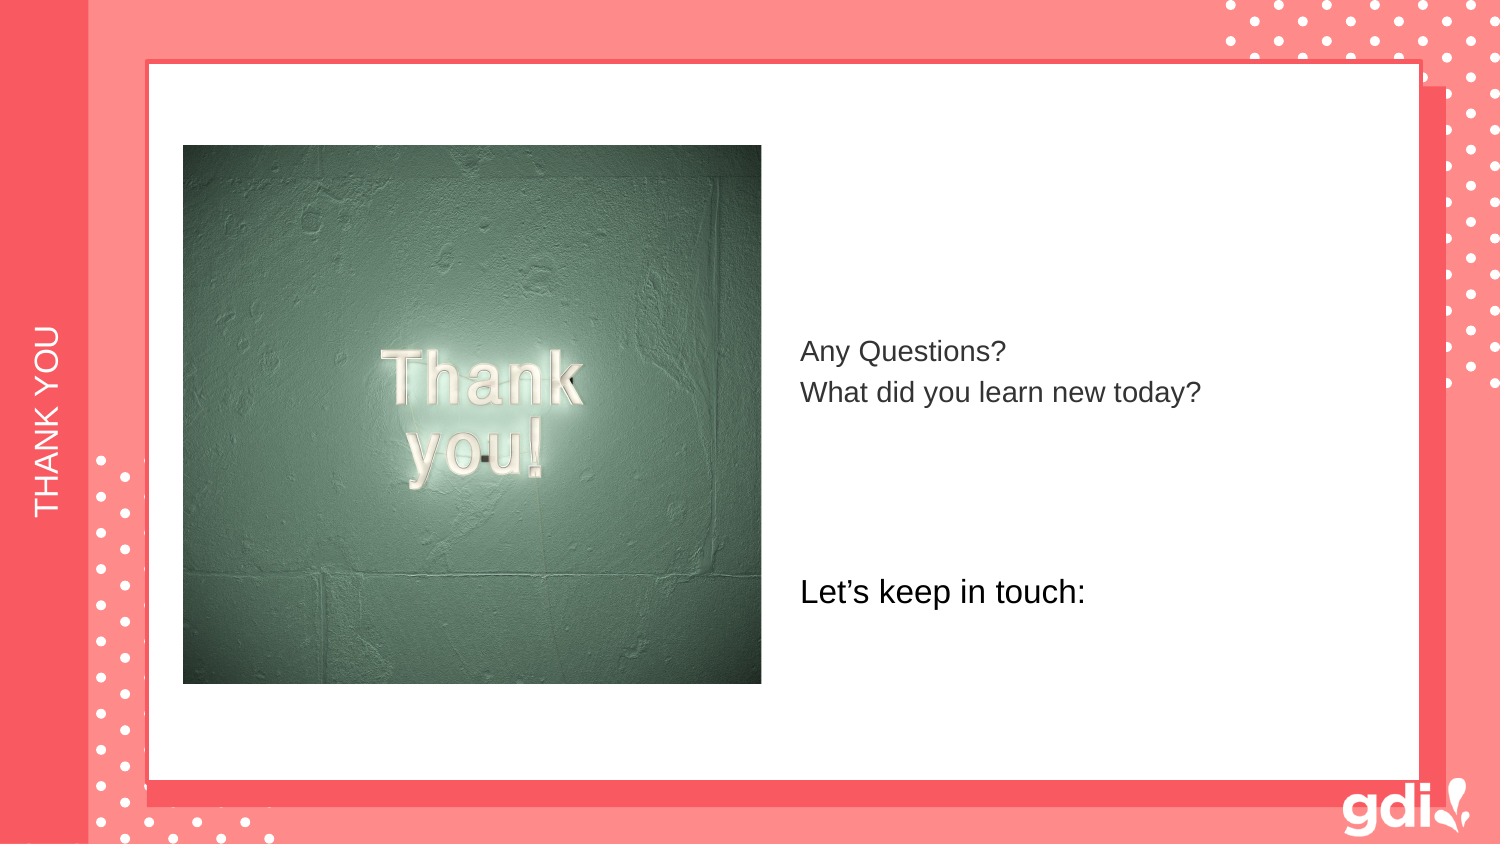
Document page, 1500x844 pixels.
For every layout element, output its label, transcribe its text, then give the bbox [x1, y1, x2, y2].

picture [1342, 777, 1471, 838]
picture [182, 145, 762, 684]
title THANK YOU [17, 41, 72, 803]
subtitle Any Questions? What did you learn new today? Let’s keep in touch: [785, 312, 1379, 448]
